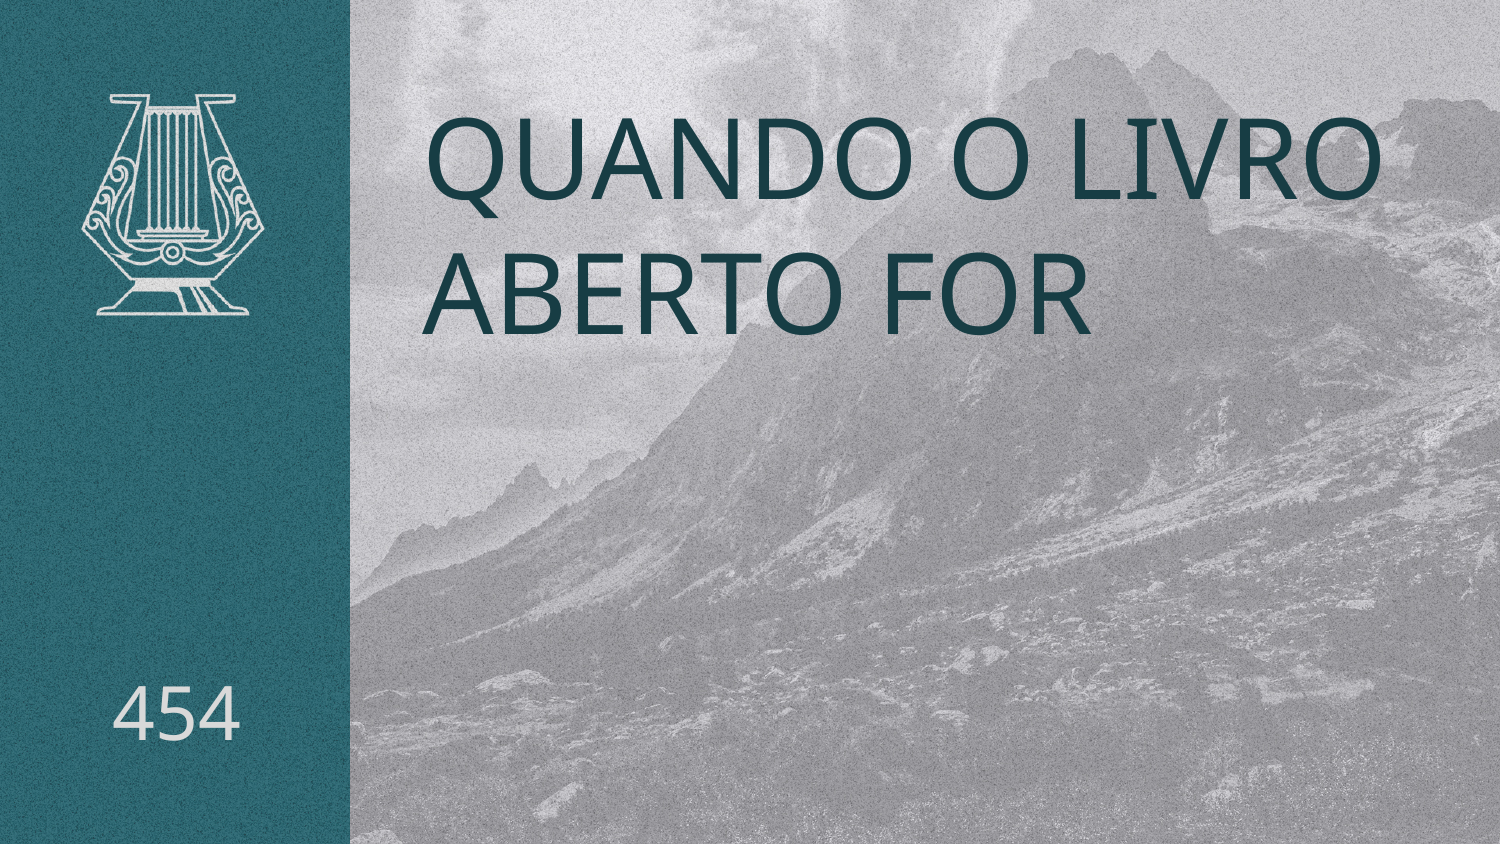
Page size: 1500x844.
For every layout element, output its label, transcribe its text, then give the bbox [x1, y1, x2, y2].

title QUANDO O LIVRO ABERTO FOR [407, 79, 1447, 777]
picture [0, 0, 1500, 844]
list 454 [76, 658, 278, 765]
